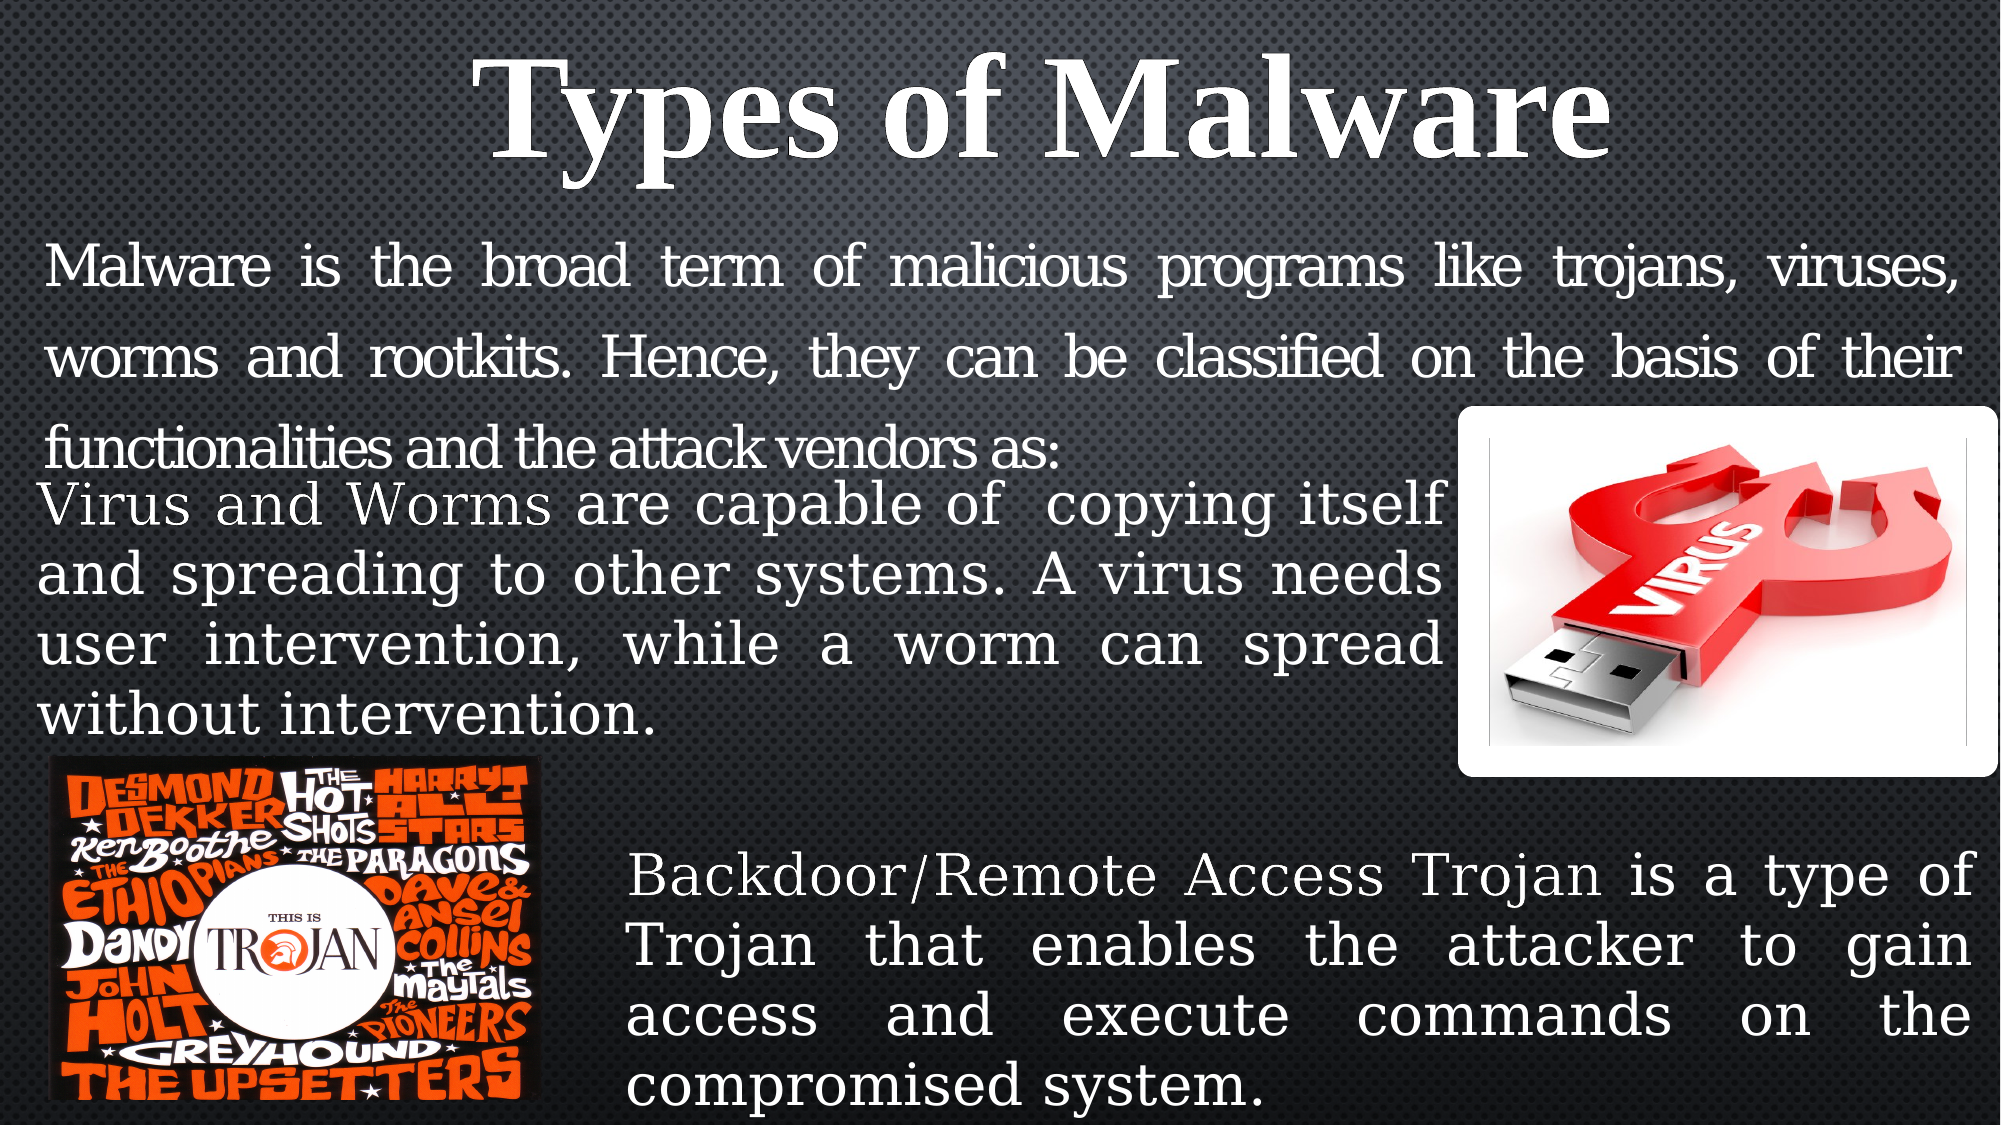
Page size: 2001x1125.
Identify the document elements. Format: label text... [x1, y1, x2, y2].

text_box Malware is the broad term of malicious programs like trojans, viruses, worms and rootkits. Hence, they can be classified on the basis of their functionalities and the attack vendors as: [26, 199, 1974, 458]
picture [1489, 437, 1967, 747]
text_box Types of Malware [455, 0, 1647, 195]
picture [48, 756, 542, 1101]
text_box Backdoor/Remote Access Trojan is a type of Trojan that enables the attacker to gain access and execute commands on the compromised system. [609, 829, 1990, 1125]
text_box Virus and Worms are capable of copying itself and spreading to other systems. A virus needs user intervention, while a worm can spread without intervention. [19, 458, 1453, 754]
